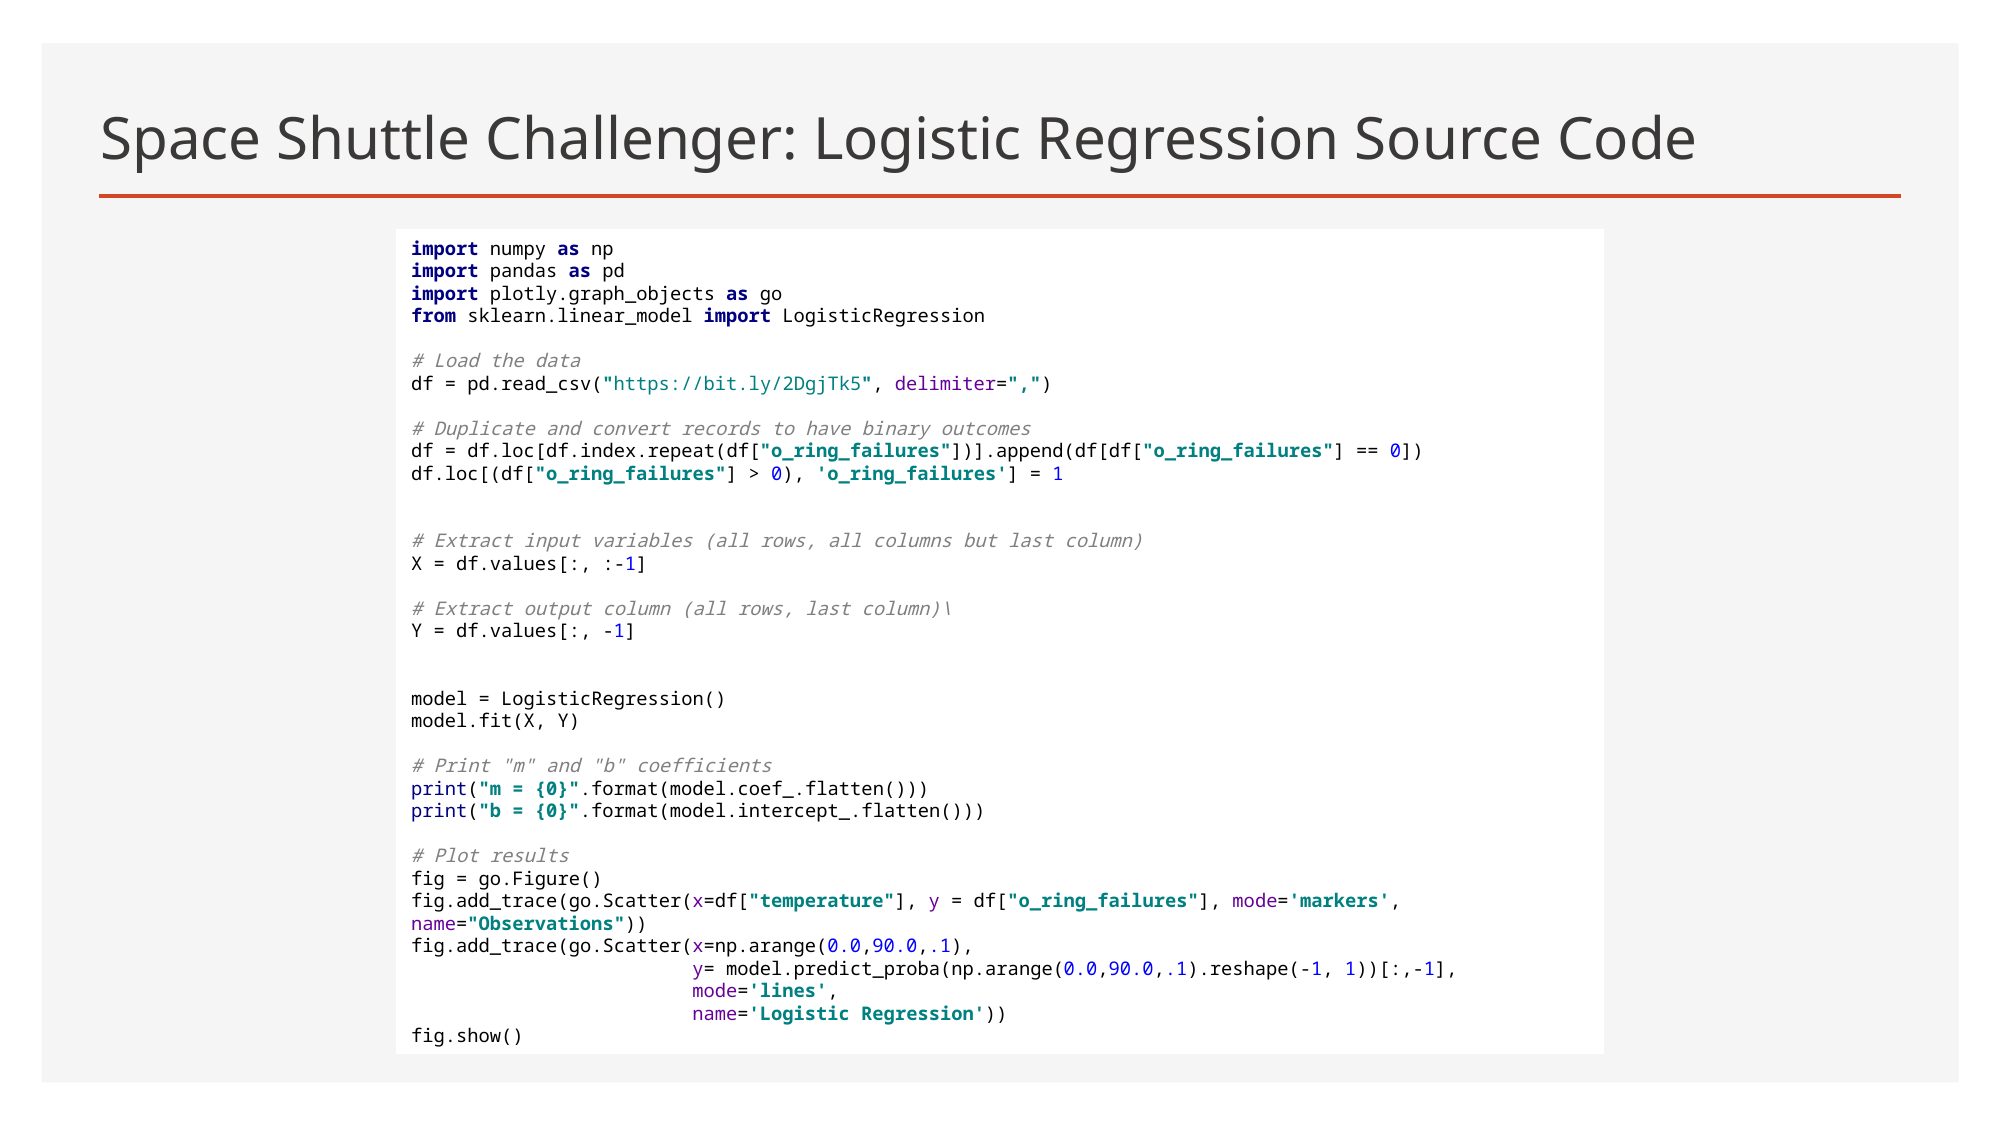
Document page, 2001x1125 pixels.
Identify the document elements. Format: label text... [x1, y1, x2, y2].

title Space Shuttle Challenger: Logistic Regression Source Code [85, 73, 1734, 179]
text_box import numpy as np import pandas as pd import plotly.graph_objects as go from sklearn.linear_model import LogisticRegression # Load the data df = pd.read_csv("https://bit.ly/2DgjTk5", delimiter=",") # Duplicate and convert records to have binary outcomes df = df.loc[df.index.repeat(df["o_ring_failures"])].append(df[df["o_ring_failures"] == 0]) df.loc[(df["o_ring_failures"] > 0), 'o_ring_failures'] = 1 # Extract input variables (all rows, all columns but last column) X = df.values[:, :-1] # Extract output column (all rows, last column)\ Y = df.values[:, -1] model = LogisticRegression() model.fit(X, Y) # Print "m" and "b" coefficients print("m = {0}".format(model.coef_.flatten())) print("b = {0}".format(model.intercept_.flatten())) # Plot results fig = go.Figure() fig.add_trace(go.Scatter(x=df["temperature"], y = df["o_ring_failures"], mode='markers', name="Observations")) fig.add_trace(go.Scatter(x=np.arange(0.0,90.0,.1), y= model.predict_proba(np.arange(0.0,90.0,.1).reshape(-1, 1))[:,-1], mode='lines', name='Logistic Regression')) fig.show() [395, 228, 1604, 1054]
